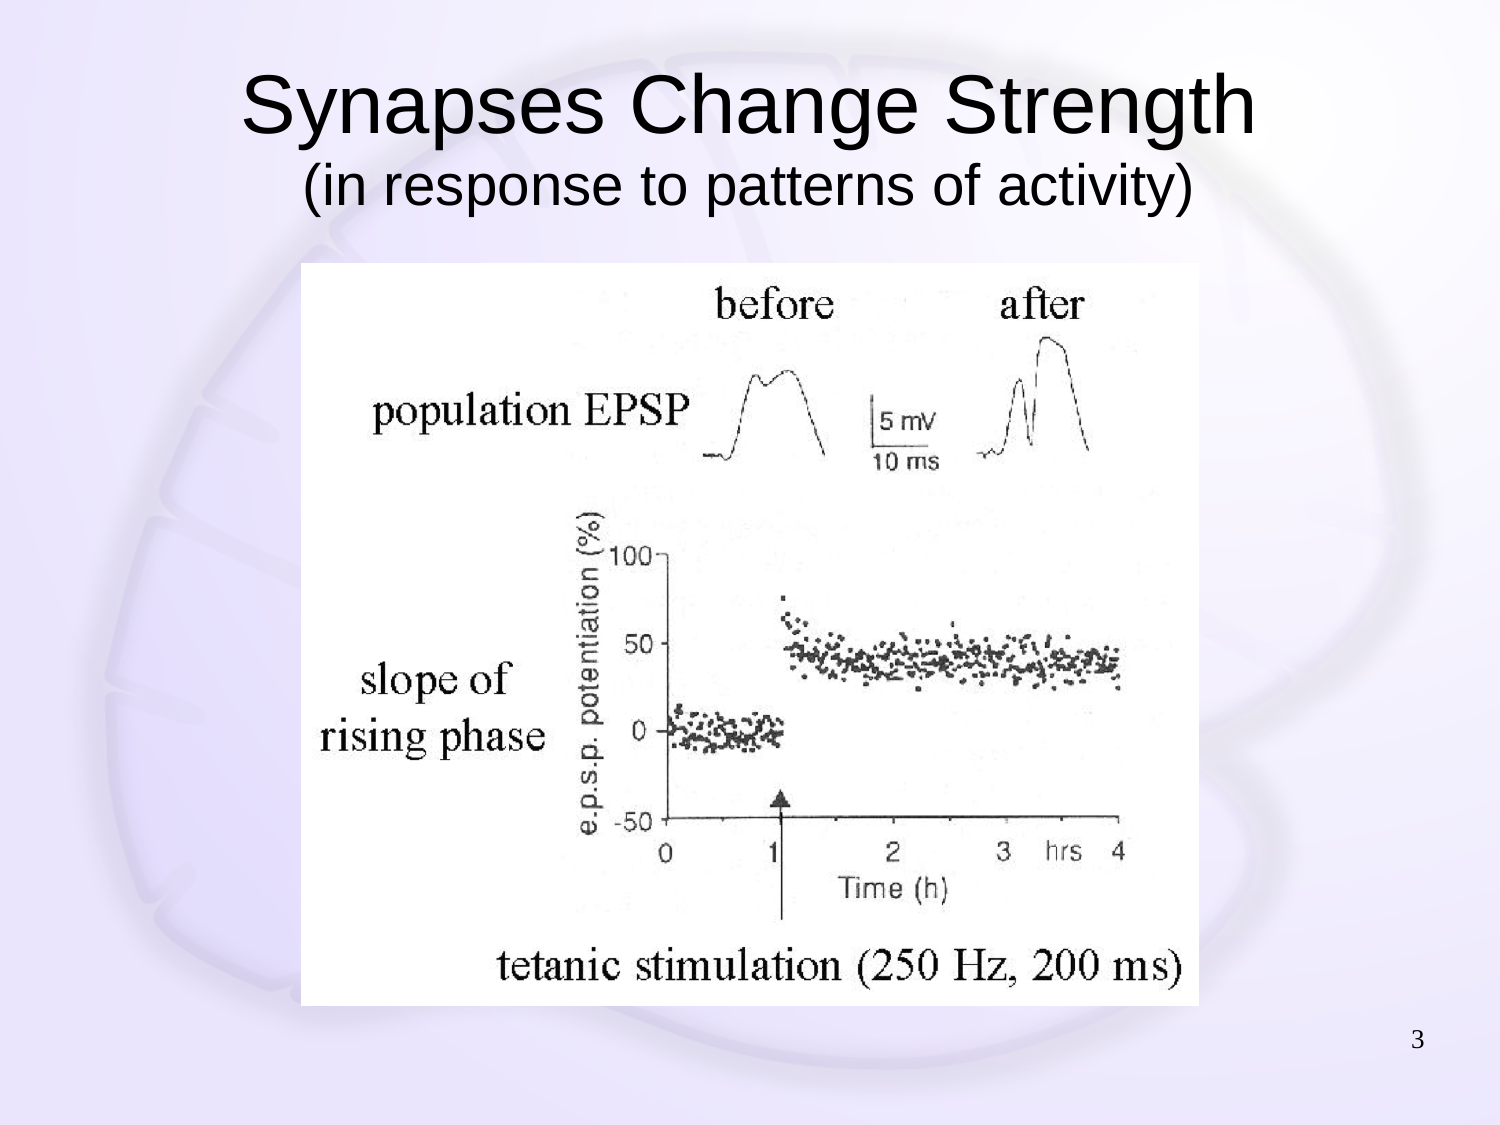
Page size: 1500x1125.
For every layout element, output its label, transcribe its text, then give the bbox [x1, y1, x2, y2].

title Synapses Change Strength (in response to patterns of activity) [74, 44, 1425, 233]
picture [0, 0, 1500, 1125]
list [74, 263, 1425, 1006]
slide_number 3 [1075, 1024, 1425, 1103]
